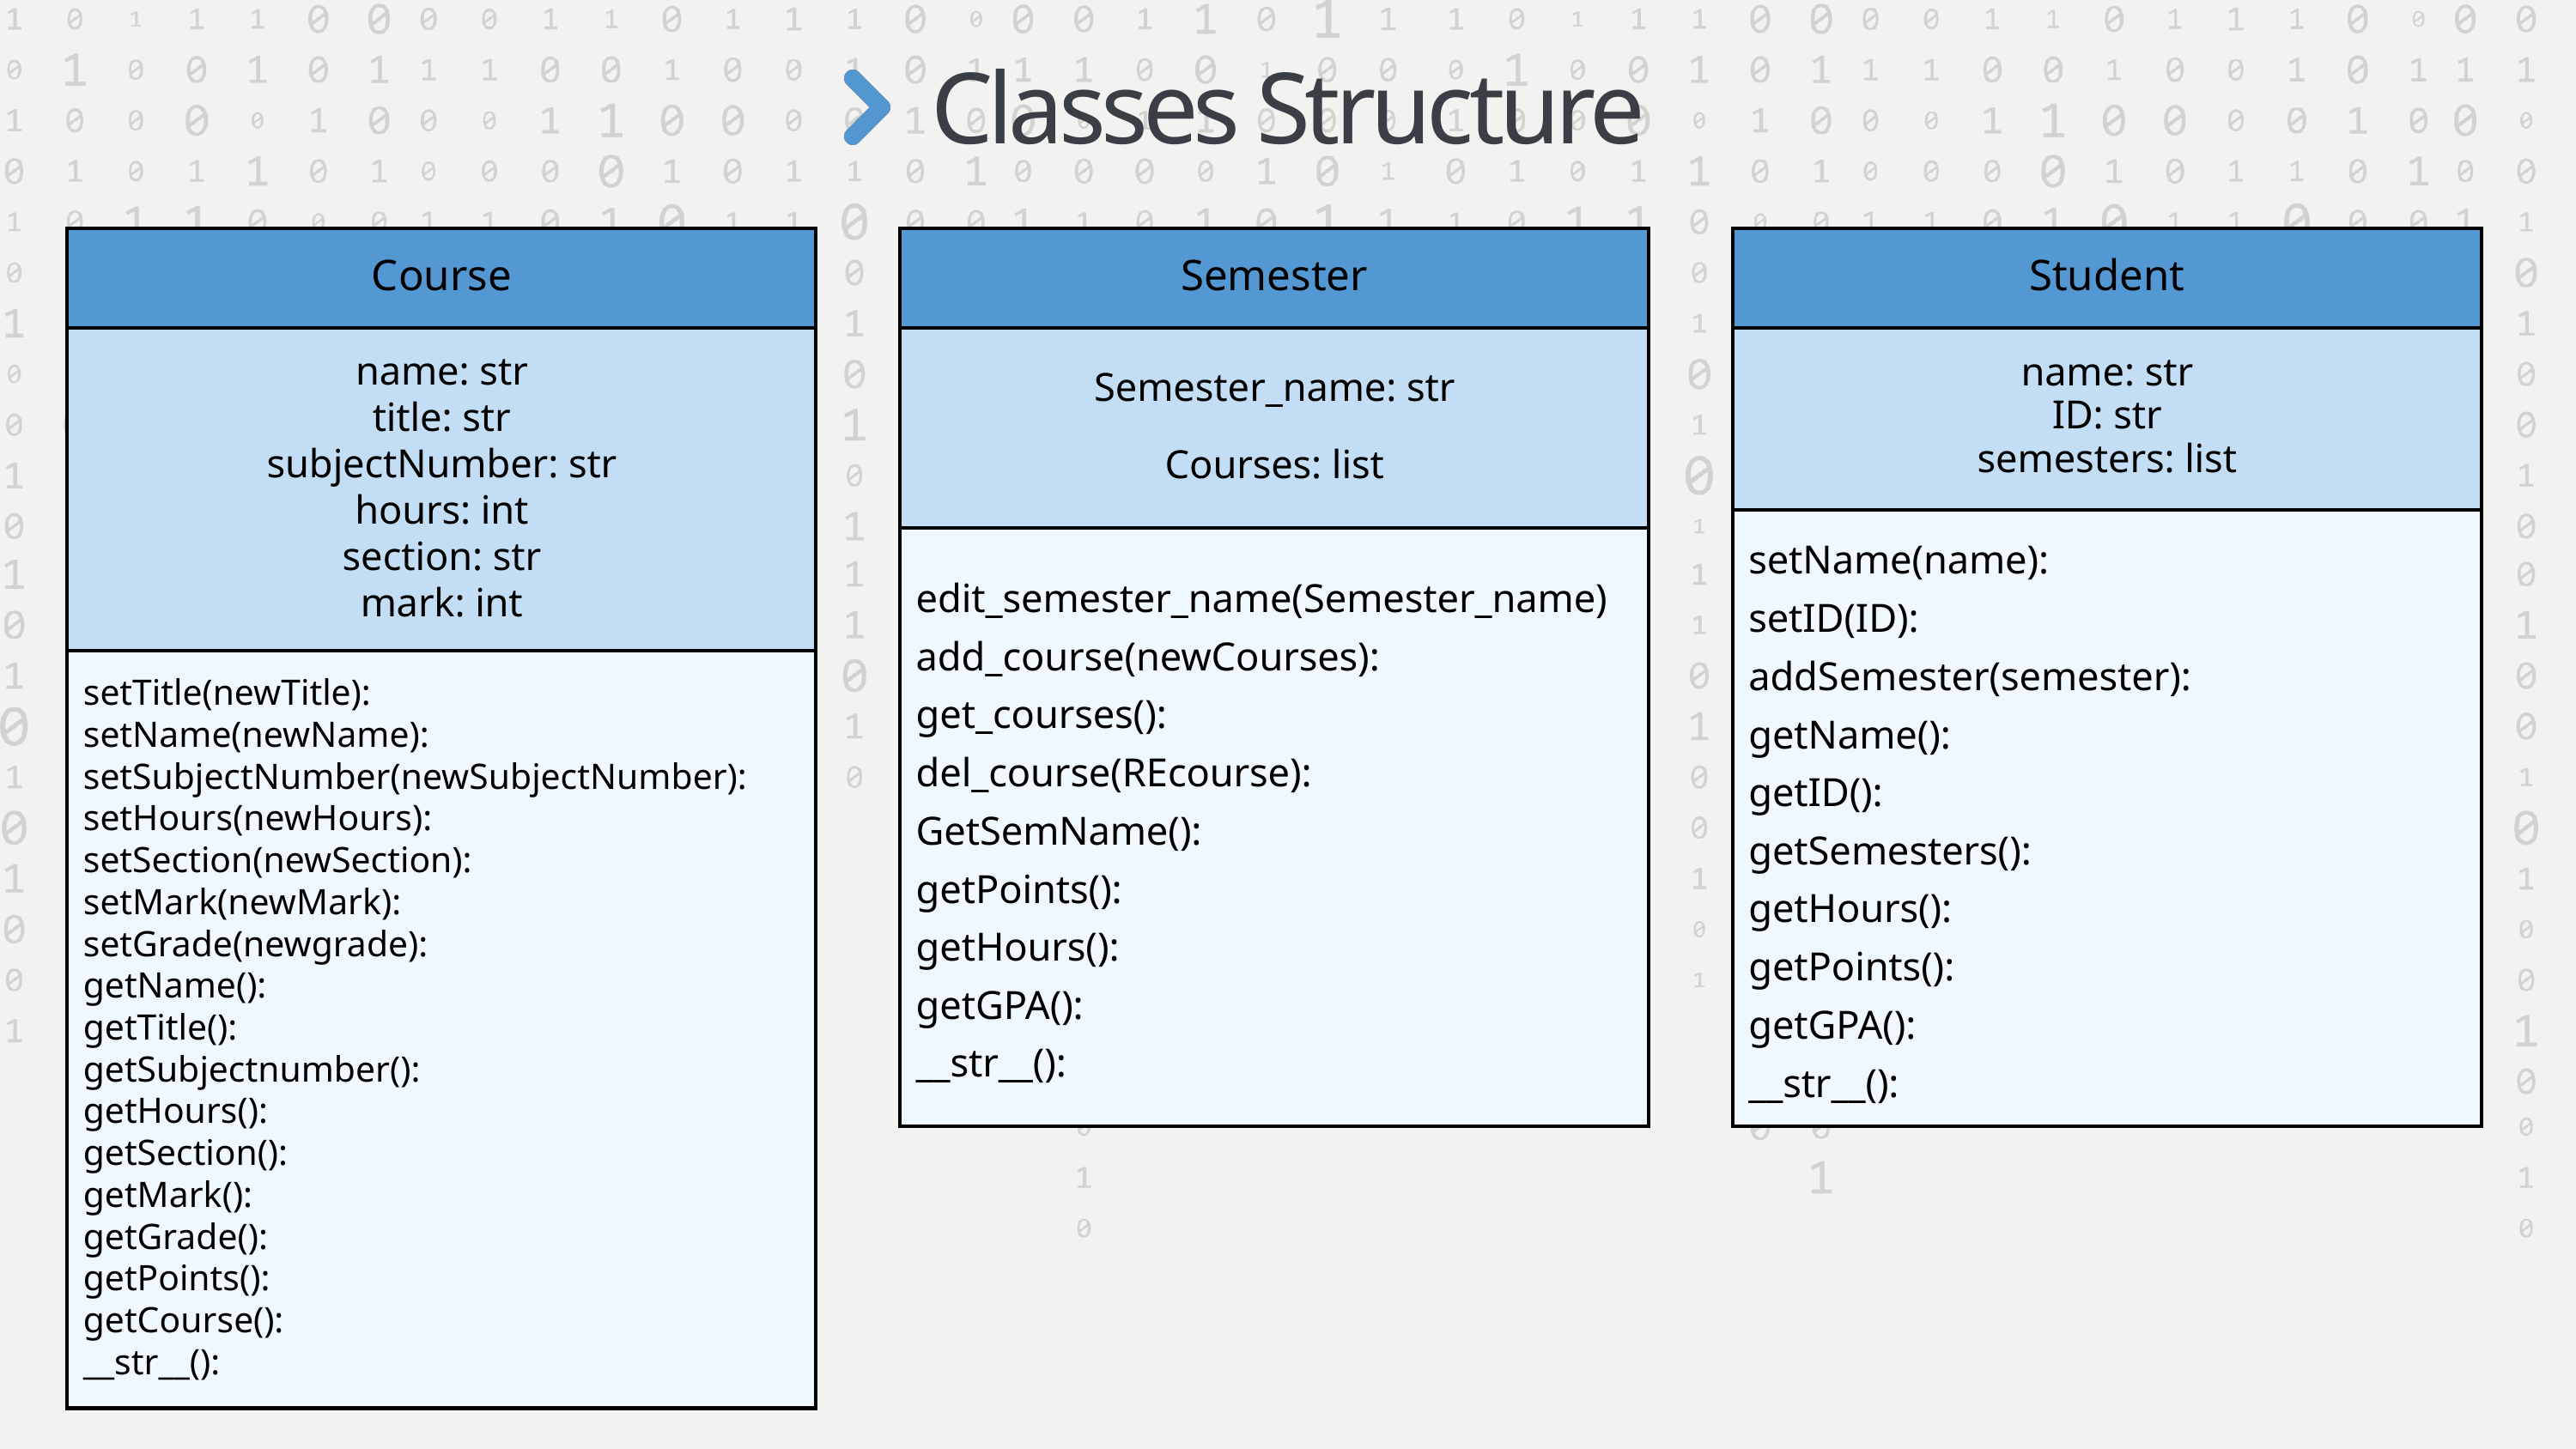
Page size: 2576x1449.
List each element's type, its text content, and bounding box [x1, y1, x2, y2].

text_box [0, 0, 2576, 1238]
table_cell setTitle(newTitle): setName(newName): setSubjectNumber(newSubjectNumber): setHours(newHours): setSection(newSection): setMark(newMark): setGrade(newgrade): getName(): getTitle(): getSubjectnumber(): getHours(): getSection(): getMark(): getGrade(): getPoints(): getCourse(): __str__(): [69, 1247, 814, 1406]
